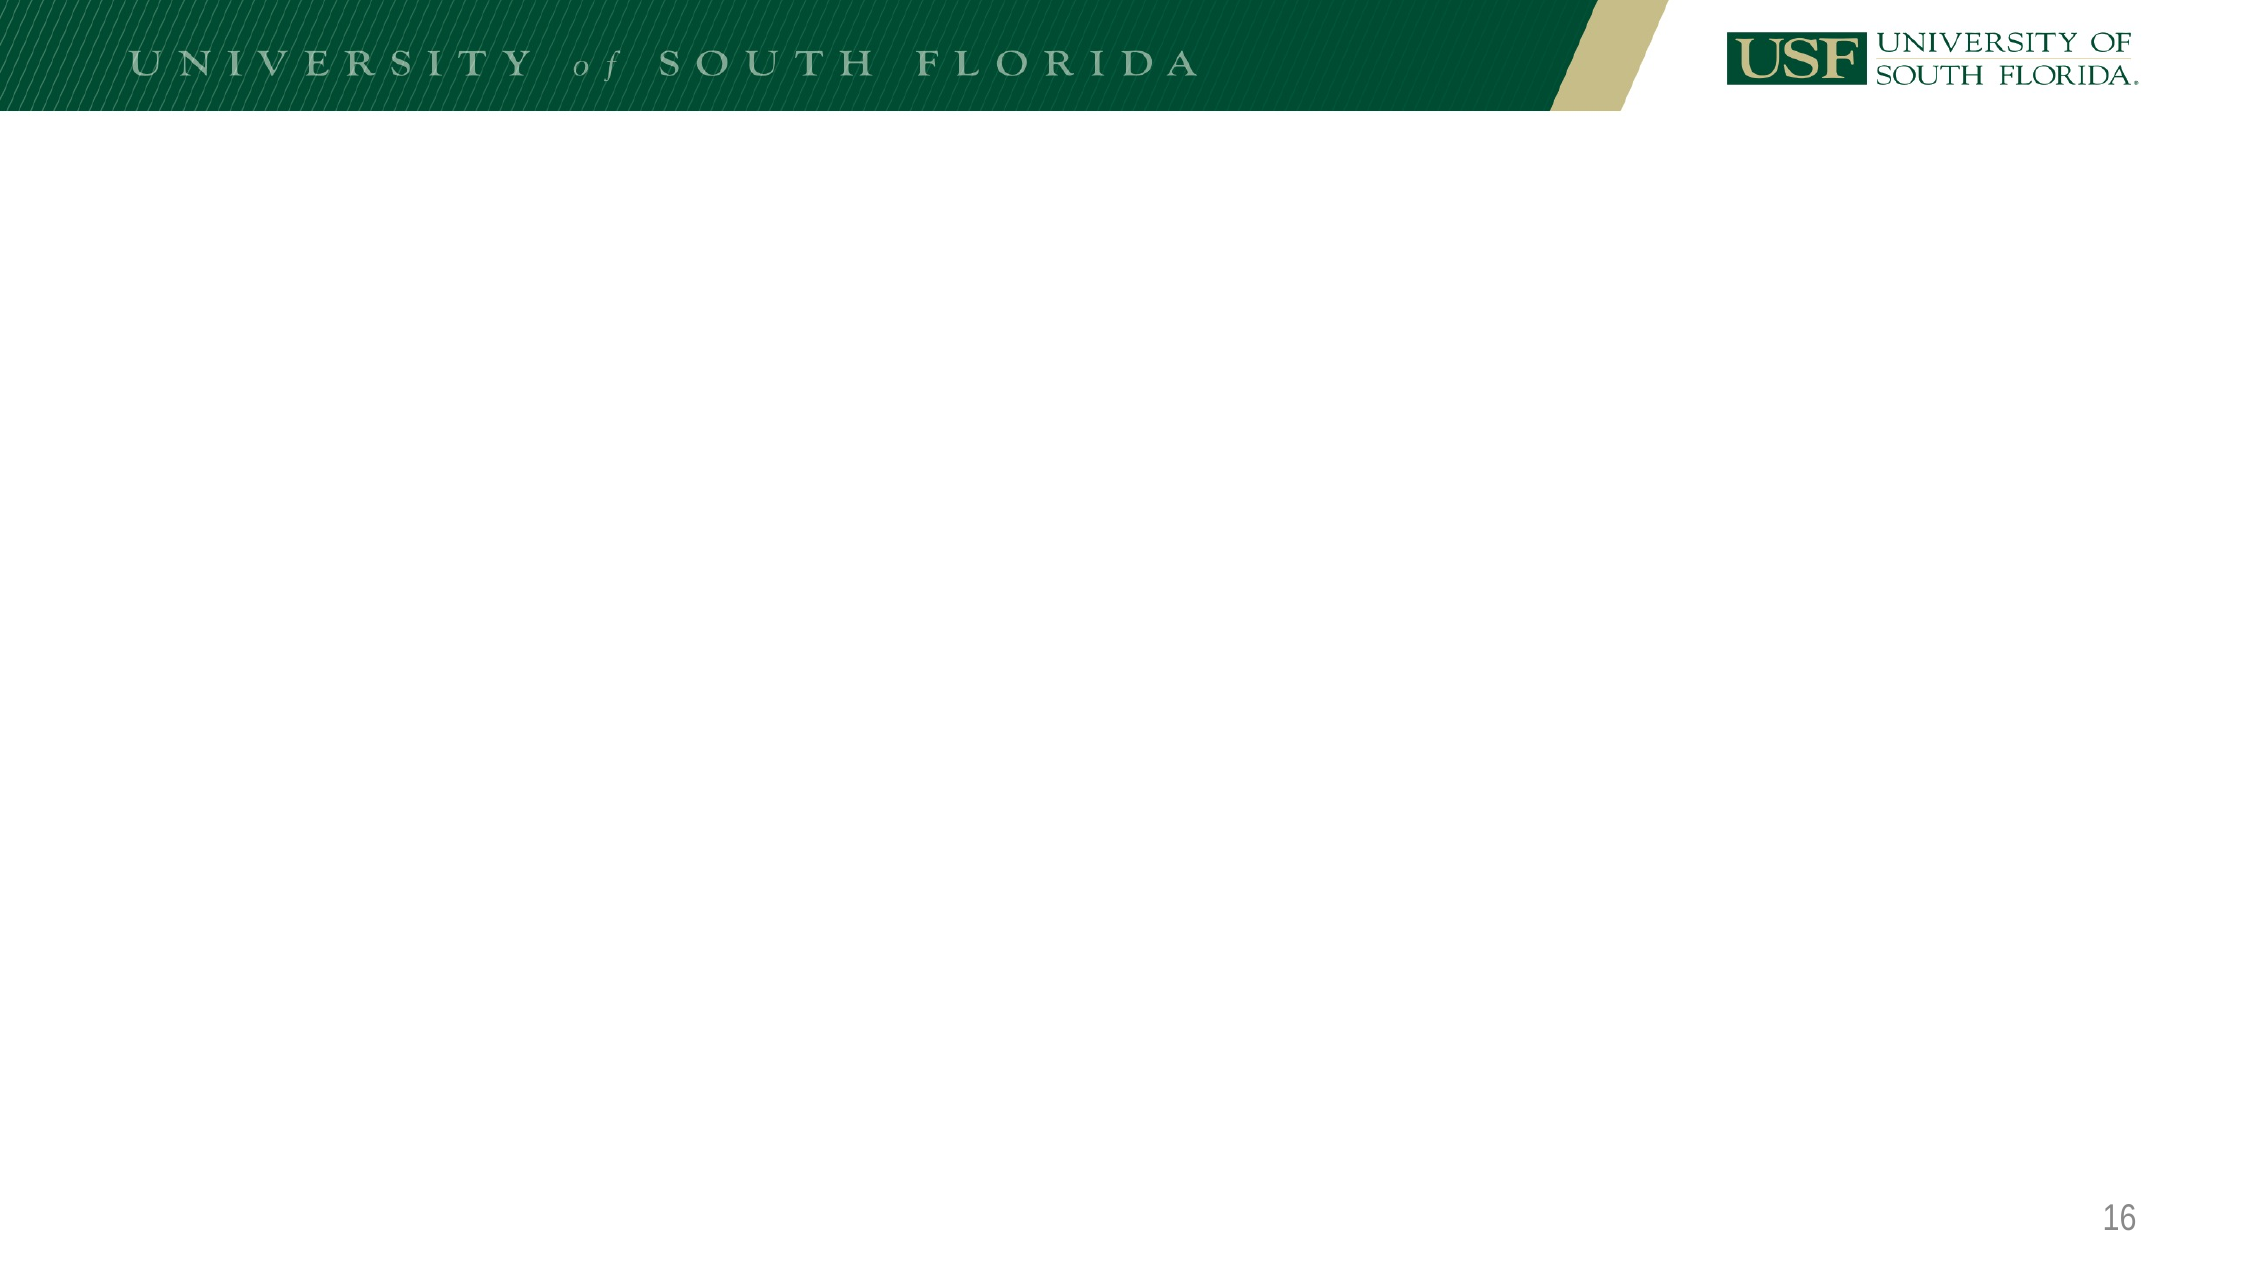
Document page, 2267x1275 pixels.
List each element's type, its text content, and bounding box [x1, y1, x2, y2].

picture [0, 0, 2267, 1275]
slide_number 16 [1624, 1181, 2154, 1250]
